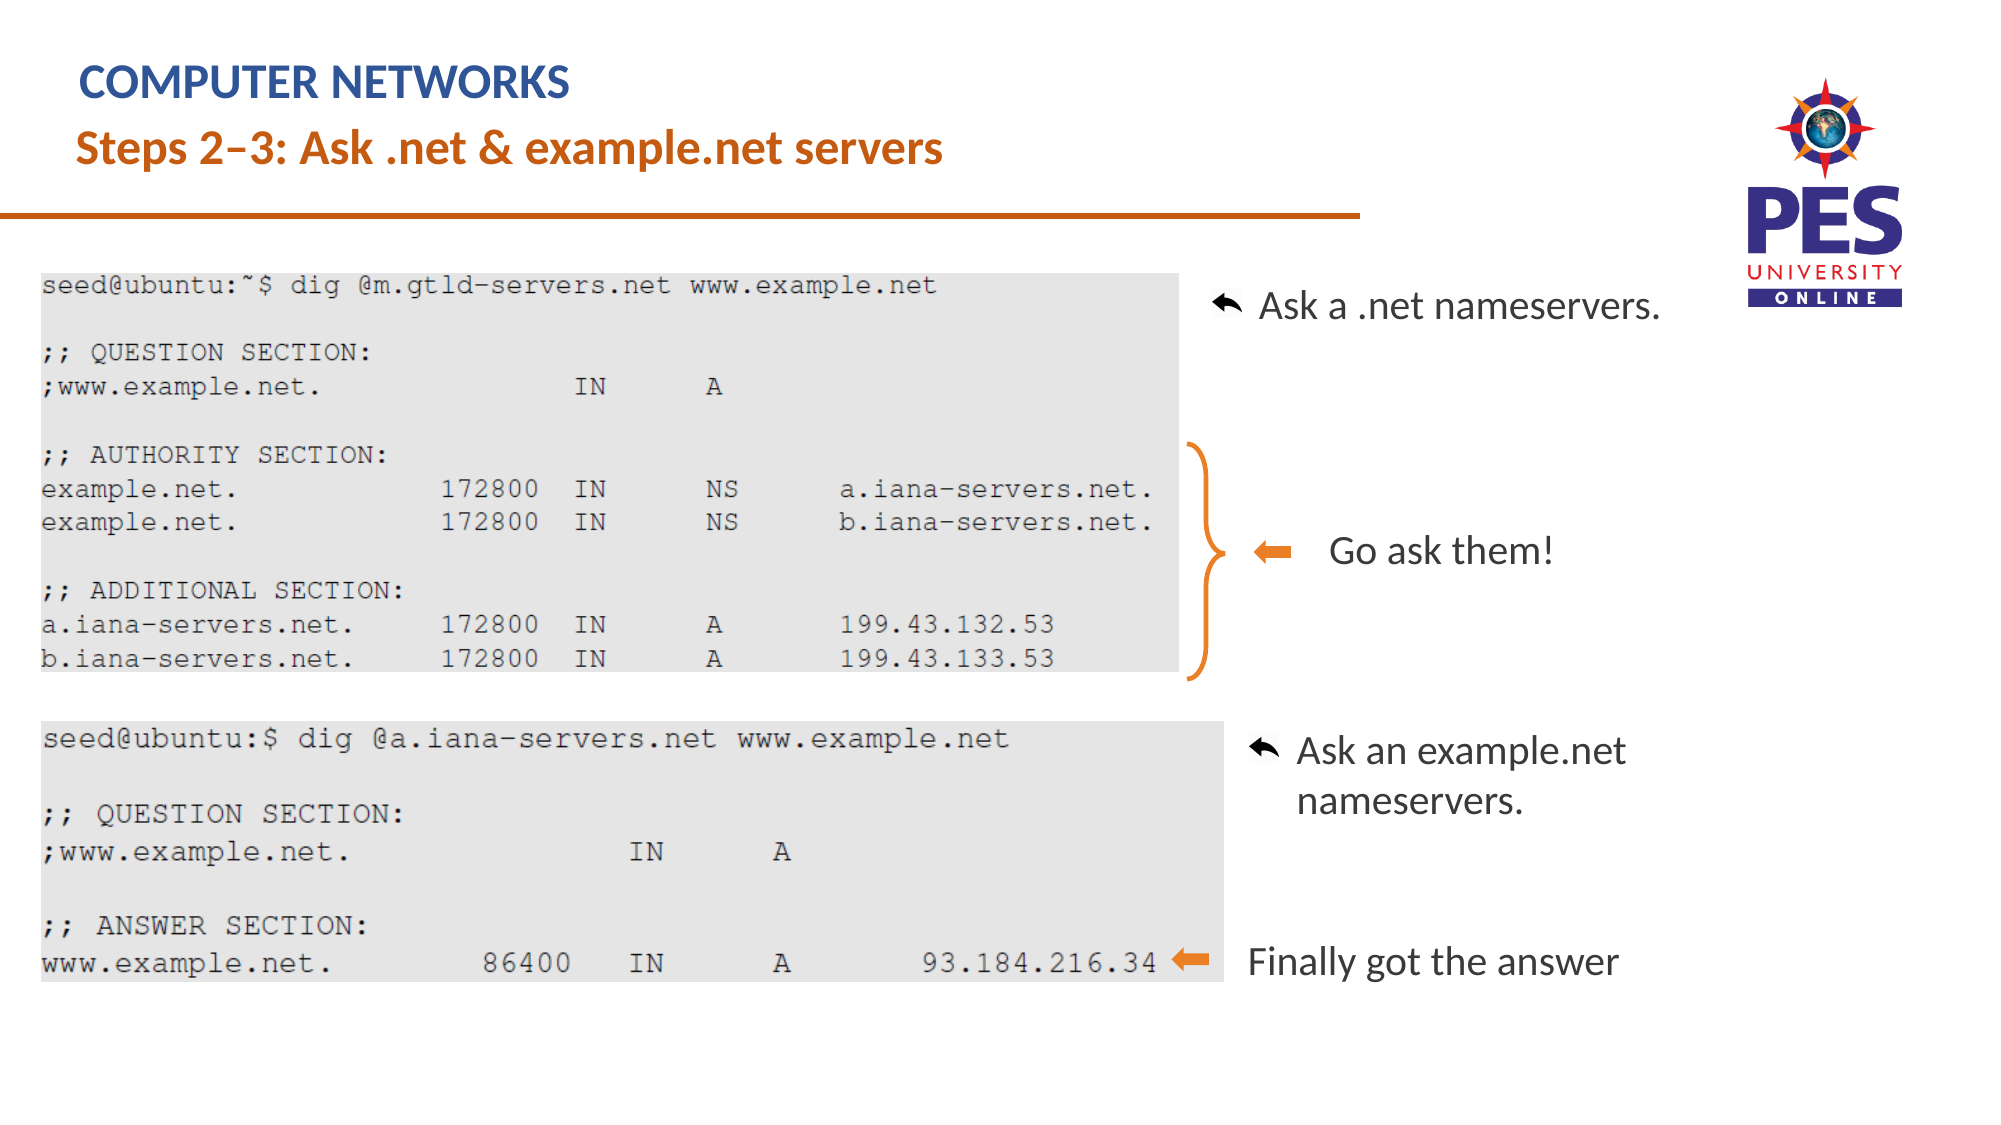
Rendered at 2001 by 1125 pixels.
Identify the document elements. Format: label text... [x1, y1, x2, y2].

text_box Ask a .net nameservers. [1197, 262, 1784, 323]
picture [41, 721, 1224, 982]
picture [1212, 288, 1242, 318]
picture [41, 273, 1179, 672]
picture [1249, 732, 1279, 763]
picture [1748, 76, 1902, 307]
text_box [1253, 539, 1291, 564]
text_box Ask an example.net nameservers. [1234, 707, 1708, 799]
text_box Go ask them! [1314, 515, 1642, 581]
text_box Steps 2–3: Ask .net & example.net servers [60, 106, 1374, 182]
text_box COMPUTER NETWORKS [64, 41, 1295, 106]
text_box [1186, 443, 1226, 680]
text_box Finally got the answer [1233, 926, 1692, 992]
